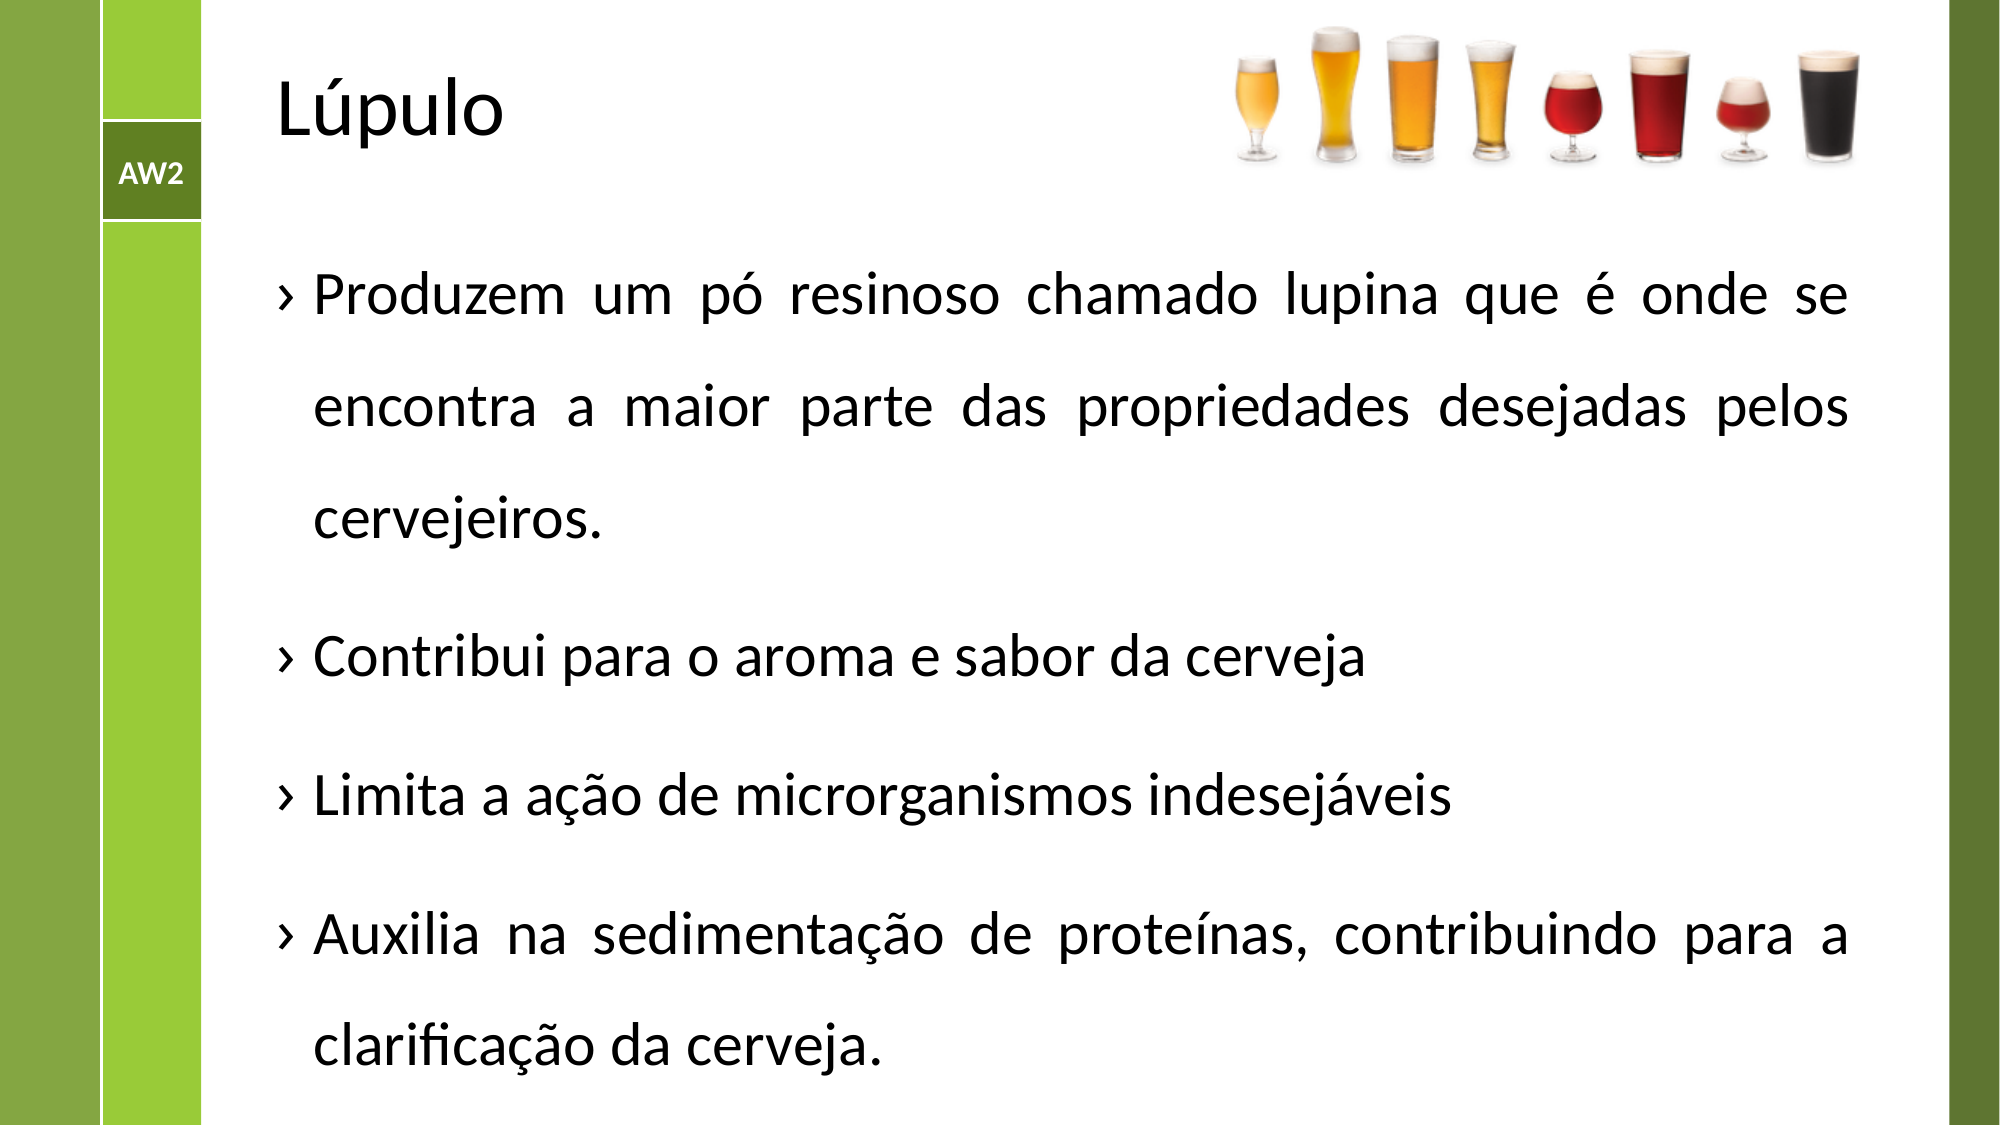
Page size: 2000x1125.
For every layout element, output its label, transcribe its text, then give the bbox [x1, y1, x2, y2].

picture [1224, 19, 1869, 177]
title Lúpulo [261, 29, 1867, 161]
list Produzem um pó resinoso chamado lupina que é onde se encontra a maior parte das propriedades desejadas pelos cervejeiros. Contribui para o aroma e sabor da cerveja Limita a ação de microrganismos indesejáveis Auxilia na sedimentação de proteínas, contribuindo para a clarificação da cerveja. [261, 208, 1867, 1094]
